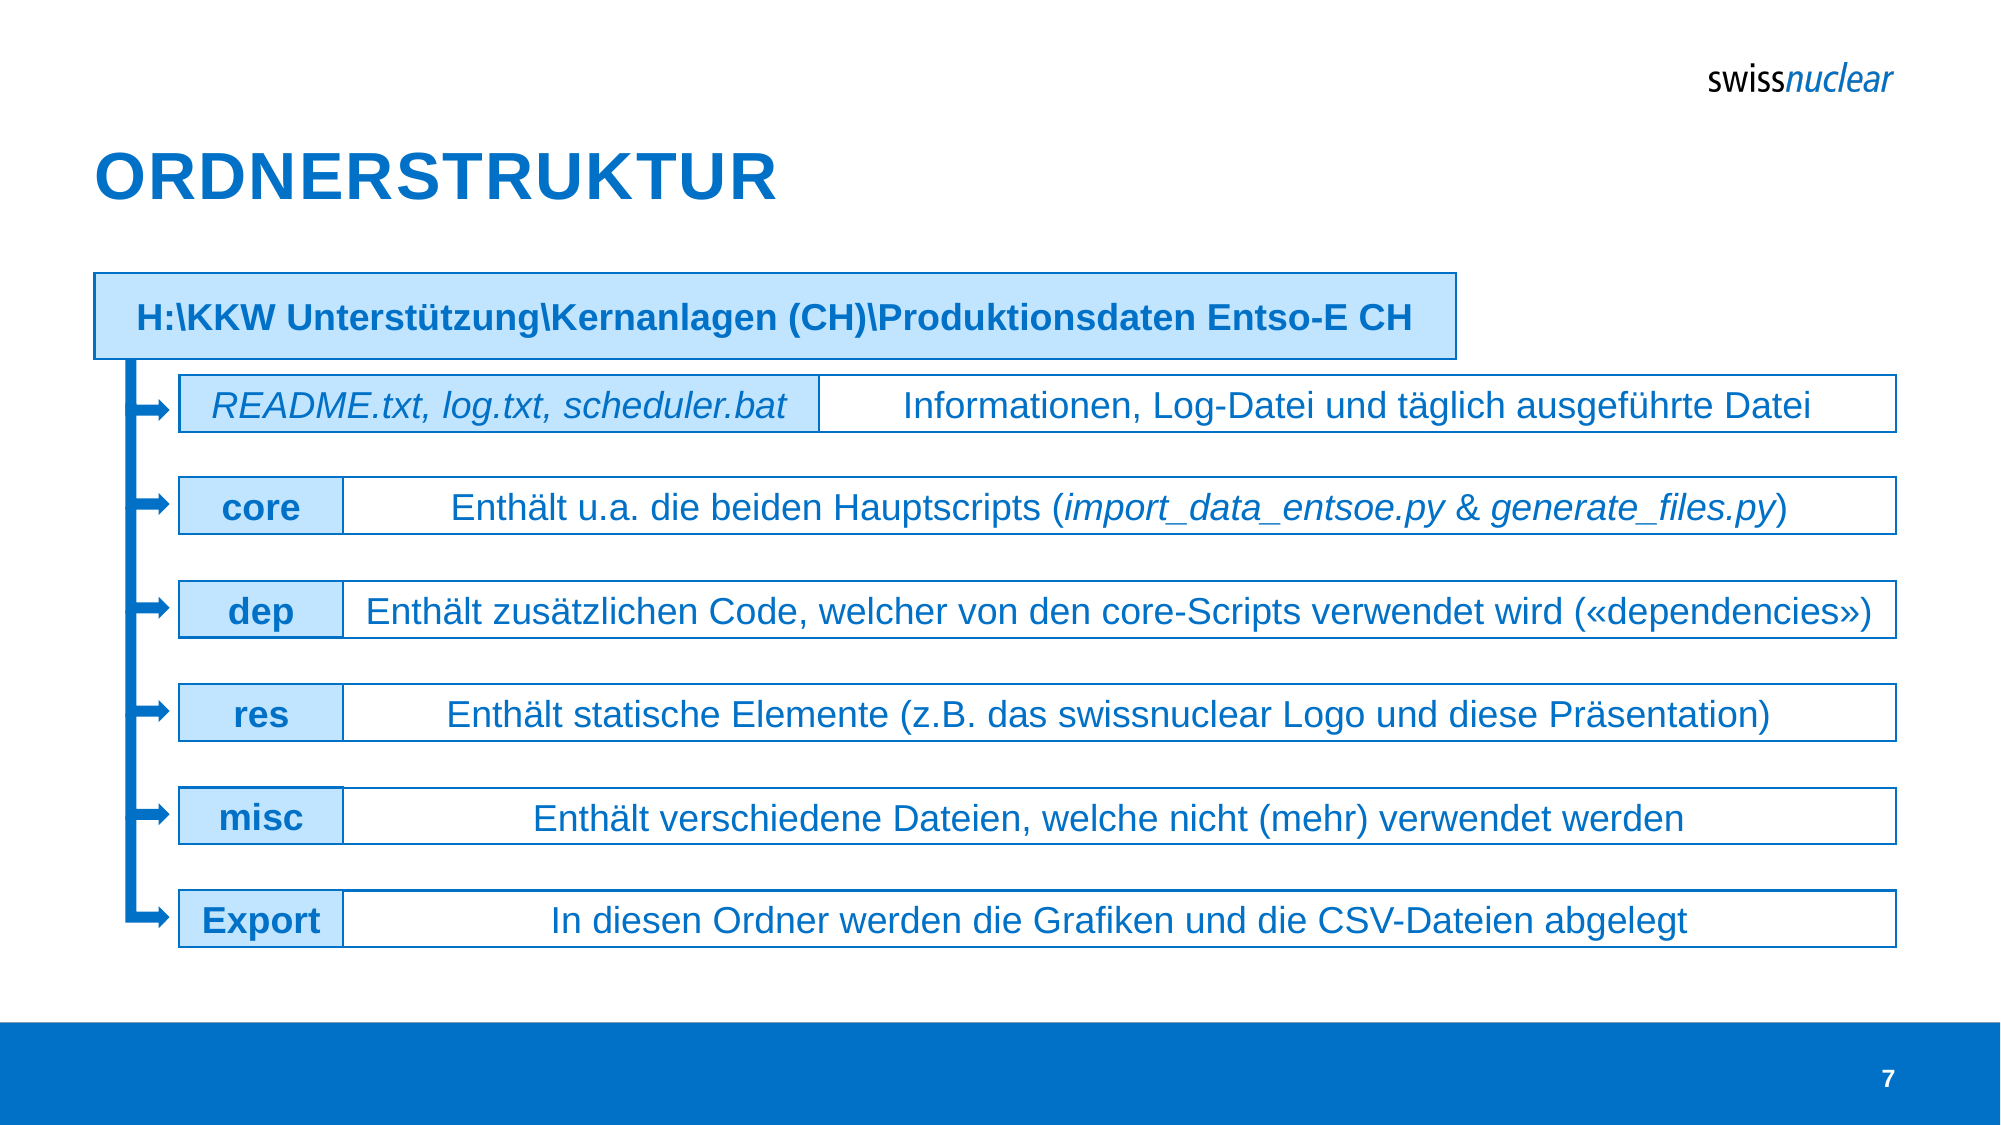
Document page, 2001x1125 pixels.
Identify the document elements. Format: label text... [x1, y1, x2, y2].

text_box dep [178, 580, 342, 639]
text_box Enthält verschiedene Dateien, welche nicht (mehr) verwendet werden [342, 787, 1897, 845]
text_box Enthält statische Elemente (z.B. das swissnuclear Logo und diese Präsentation) [342, 683, 1897, 742]
text_box Export [178, 889, 342, 948]
text_box [124, 815, 172, 931]
text_box misc [178, 786, 344, 845]
text_box [124, 402, 172, 518]
text_box [138, 396, 172, 424]
text_box In diesen Ordner werden die Grafiken und die CSV-Dateien abgelegt [342, 889, 1897, 948]
text_box core [178, 476, 342, 535]
text_box Informationen, Log-Datei und täglich ausgeführte Datei [818, 374, 1897, 433]
text_box Enthält zusätzlichen Code, welcher von den core-Scripts verwendet wird («dependencies») [342, 580, 1897, 639]
text_box Enthält u.a. die beiden Hauptscripts (import_data_entsoe.py & generate_files.py) [342, 476, 1897, 535]
text_box README.txt, log.txt, scheduler.bat [178, 374, 818, 433]
text_box [124, 609, 172, 725]
text_box [124, 712, 172, 828]
slide_number 7 [1841, 1032, 1896, 1092]
picture [1709, 62, 1894, 92]
text_box res [178, 683, 342, 742]
title Ordnerstruktur [94, 141, 1896, 273]
text_box [124, 357, 138, 402]
text_box [124, 506, 172, 622]
text_box H:\KKW Unterstützung\Kernanlagen (CH)\Produktionsdaten Entso-E CH [93, 272, 1457, 360]
